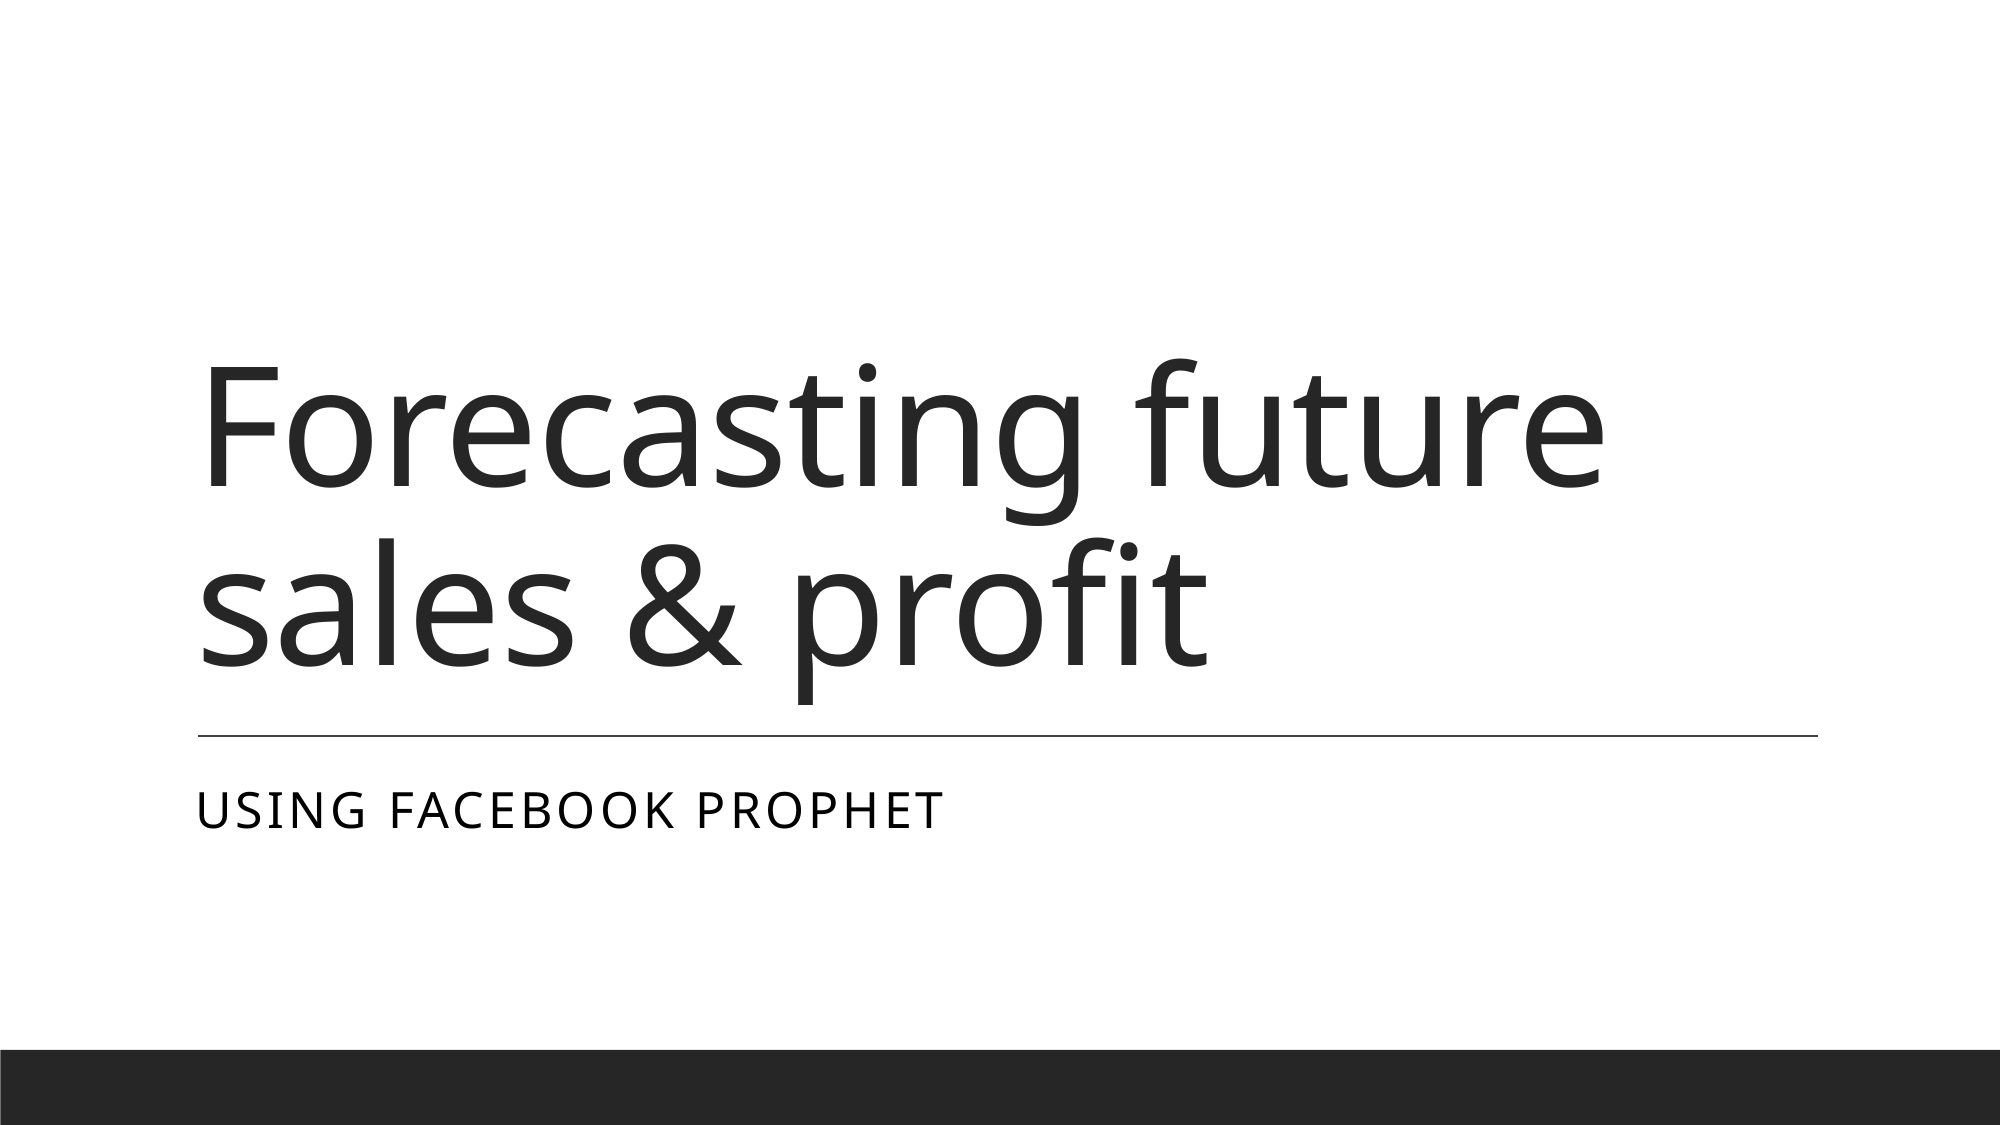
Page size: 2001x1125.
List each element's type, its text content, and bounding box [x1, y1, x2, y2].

list Using facebook prophet [180, 765, 1830, 953]
title Forecasting future sales & profit [180, 124, 1830, 710]
